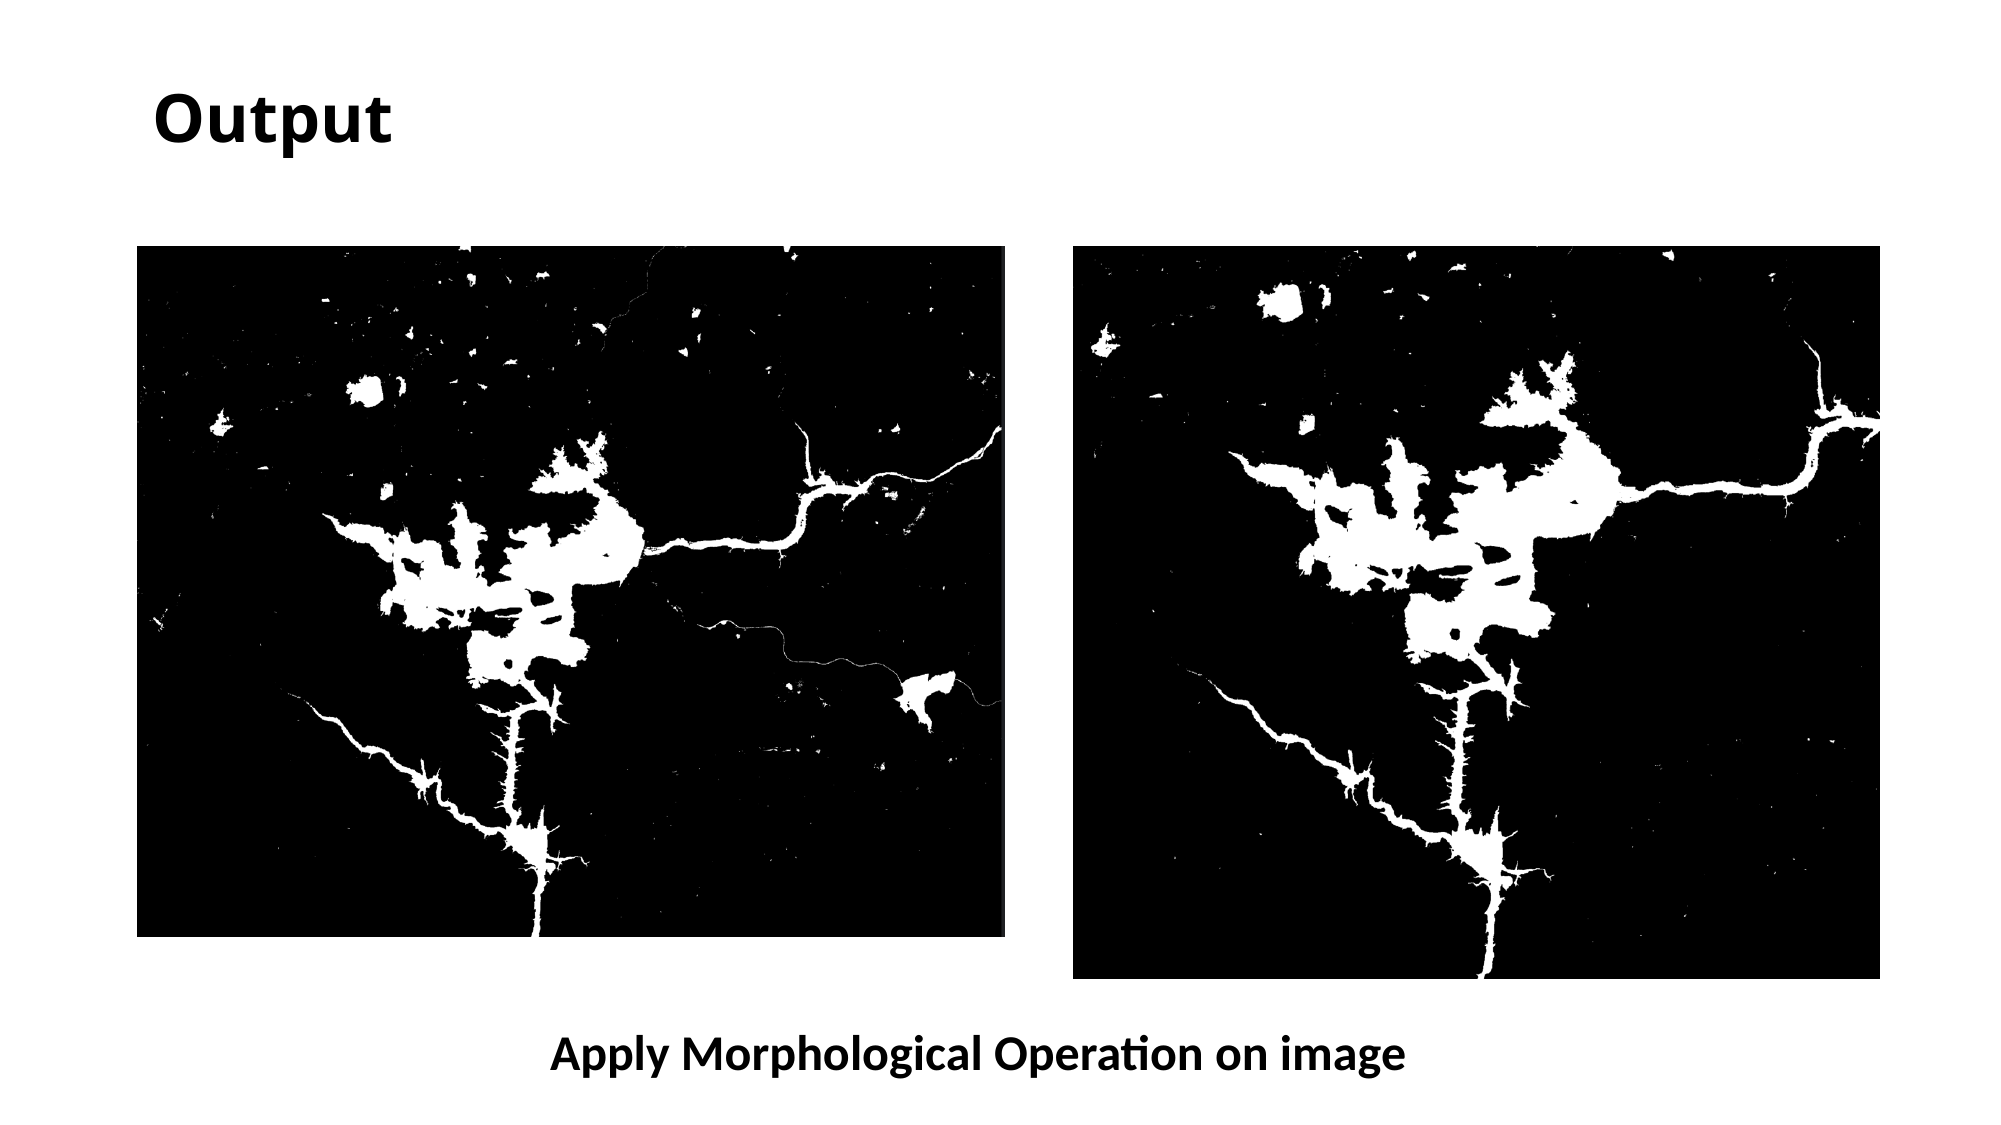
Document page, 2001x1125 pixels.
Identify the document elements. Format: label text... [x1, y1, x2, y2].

title Output [137, 59, 1863, 183]
picture [1073, 246, 1880, 979]
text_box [619, 518, 686, 592]
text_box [493, 1020, 1531, 1099]
picture [137, 246, 1005, 937]
